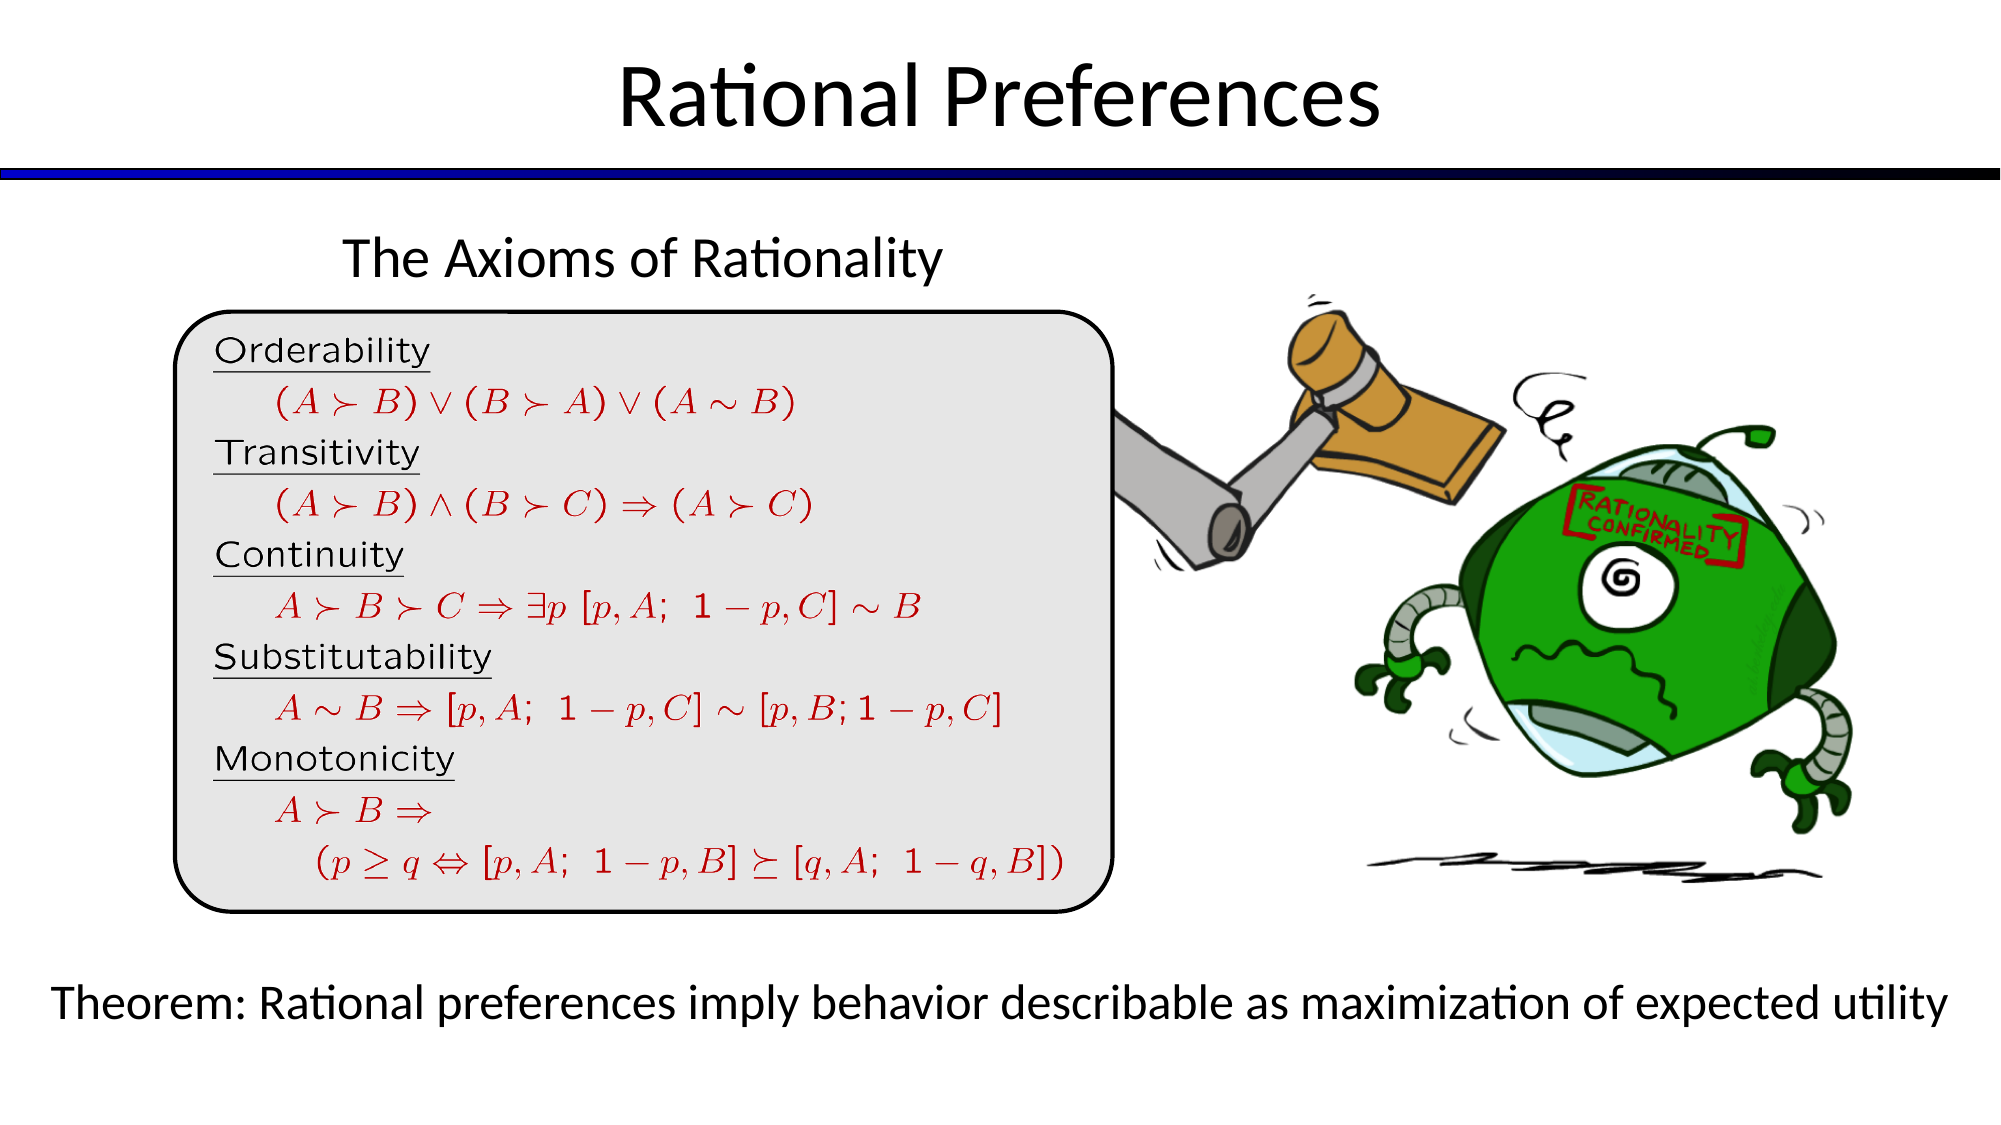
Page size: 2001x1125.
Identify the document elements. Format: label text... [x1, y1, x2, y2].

text_box The Axioms of Rationality [174, 211, 1113, 297]
text_box Theorem: Rational preferences imply behavior describable as maximization of expected utility [0, 961, 2000, 1037]
text_box [172, 309, 1082, 914]
picture [212, 292, 1893, 901]
title Rational Preferences [0, 0, 2000, 184]
